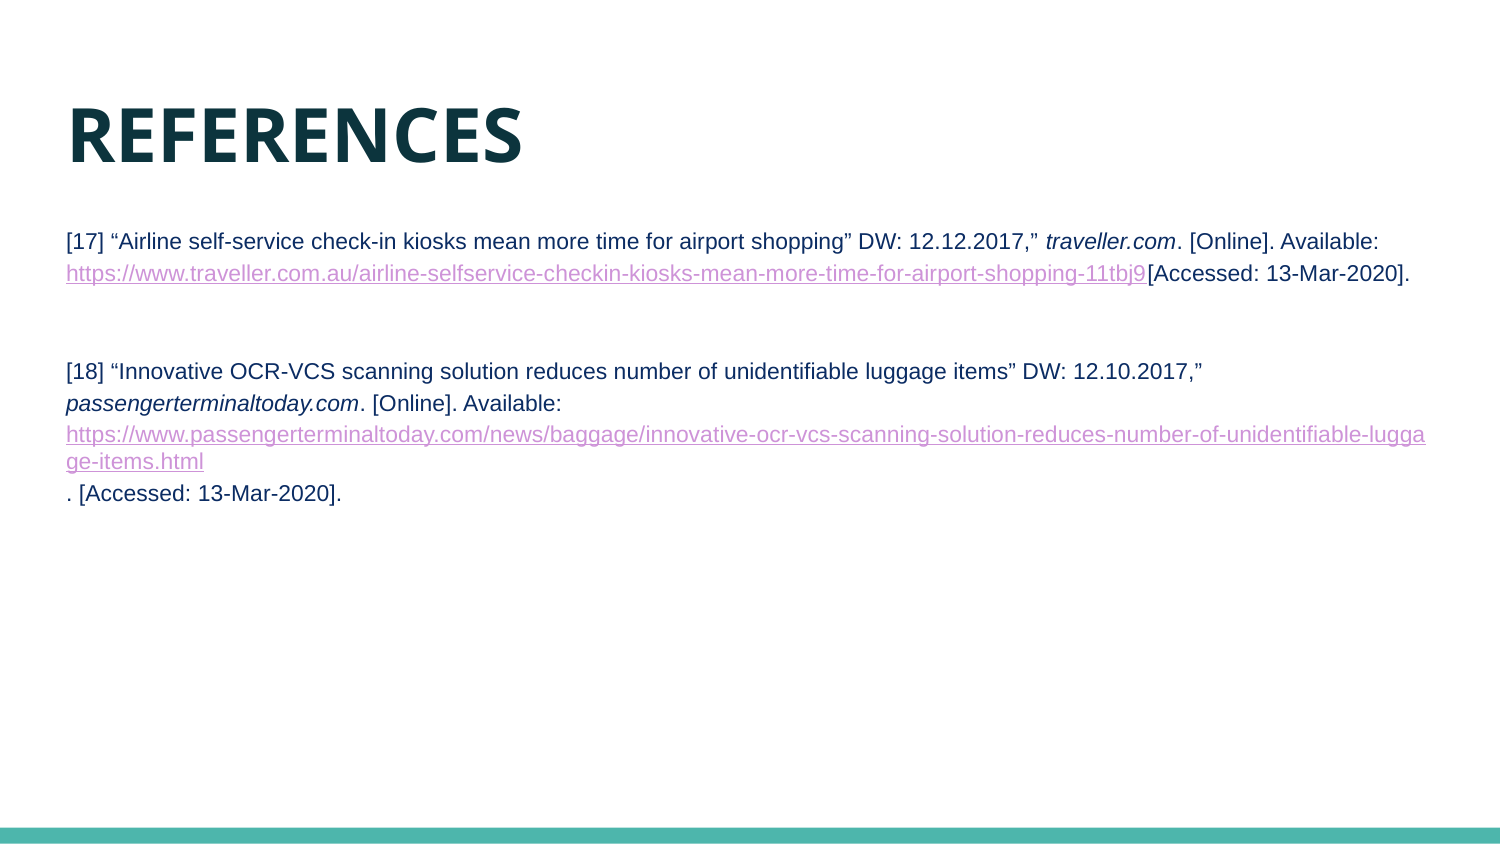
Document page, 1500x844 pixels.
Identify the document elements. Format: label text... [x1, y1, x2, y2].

list [17] “Airline self-service check-in kiosks mean more time for airport shopping” DW: 12.12.2017,” traveller.com. [Online]. Available: https://www.traveller.com.au/airline-selfservice-checkin-kiosks-mean-more-time-for-airport-shopping-11tbj9[Accessed: 13-Mar-2020]. [18] “Innovative OCR-VCS scanning solution reduces number of unidentifiable luggage items” DW: 12.10.2017,” passengerterminaltoday.com. [Online]. Available: https://www.passengerterminaltoday.com/news/baggage/innovative-ocr-vcs-scanning-solution-reduces-number-of-unidentifiable-luggage-items.html. [Accessed: 13-Mar-2020]. [51, 207, 1449, 750]
title REFERENCES [51, 72, 1449, 189]
